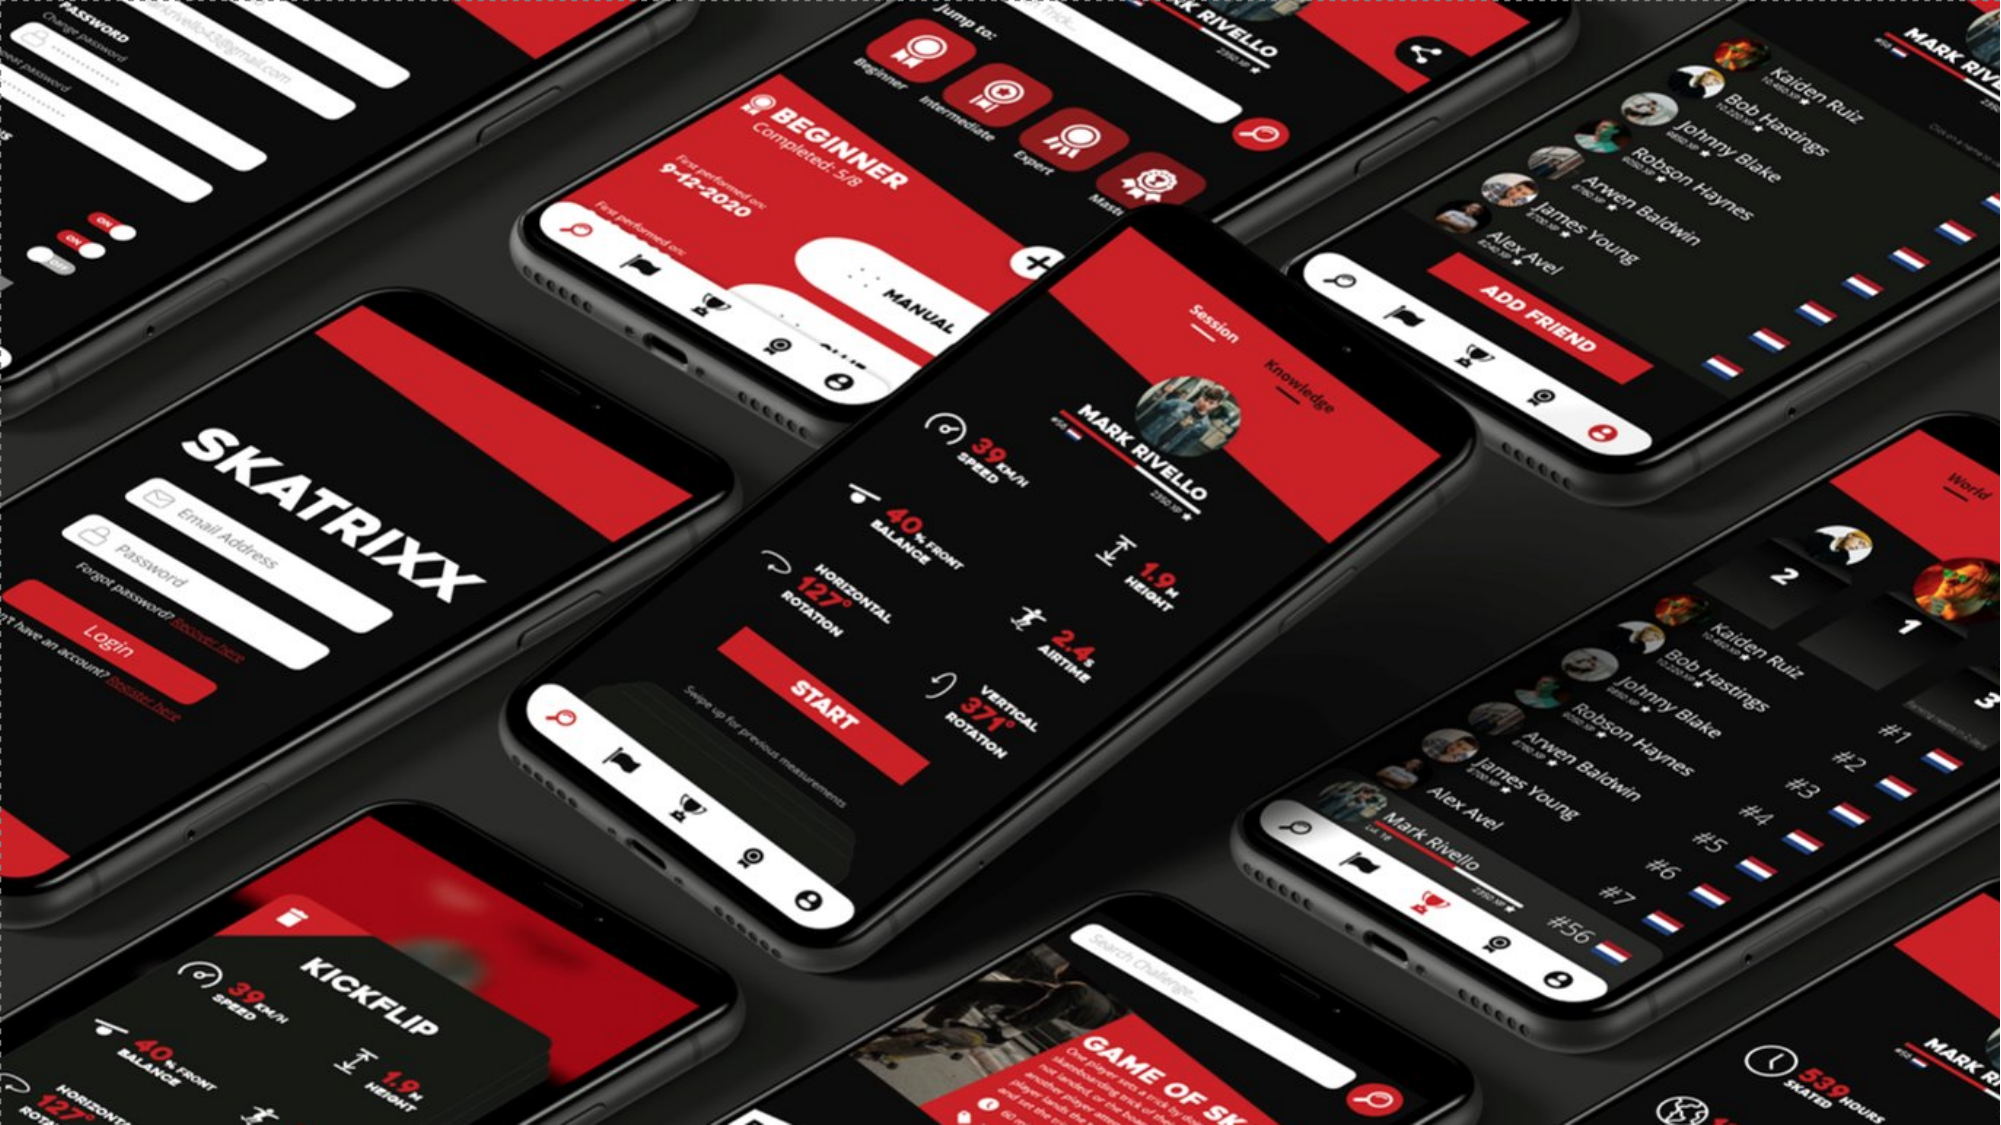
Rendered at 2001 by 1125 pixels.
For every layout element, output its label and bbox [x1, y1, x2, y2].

list [0, 0, 2000, 1125]
